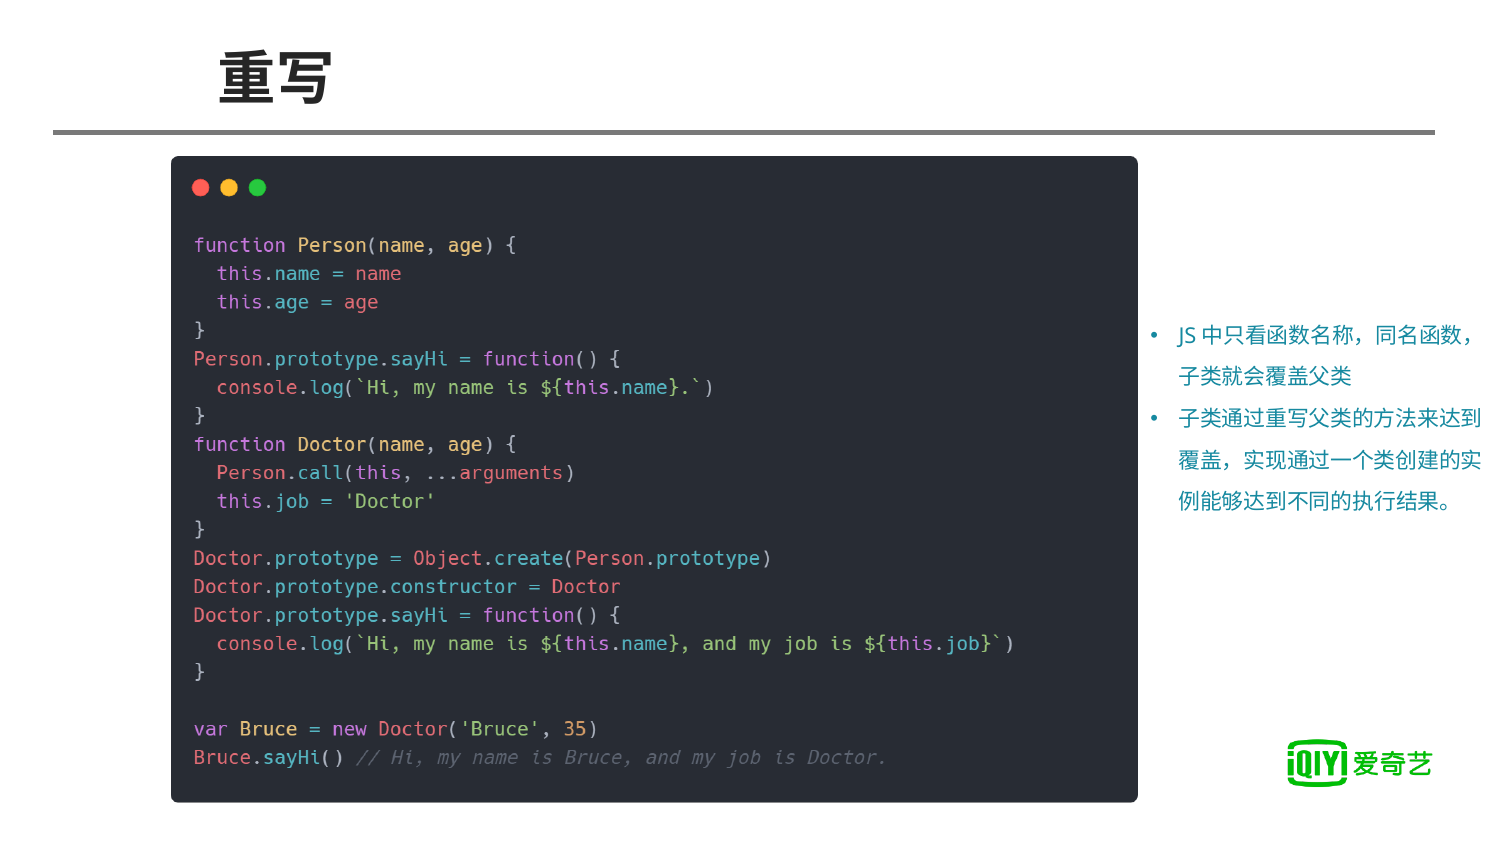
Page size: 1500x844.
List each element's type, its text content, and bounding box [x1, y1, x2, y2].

text_box JS中只看函数名称，同名函数，子类就会覆盖父类 子类通过重写父类的方法来达到覆盖，实现通过一个类创建的实例能够达到不同的执行结果。 [1202, 221, 1500, 599]
picture [1269, 728, 1447, 800]
title 重写 [53, 33, 1436, 115]
picture [112, 114, 1196, 844]
